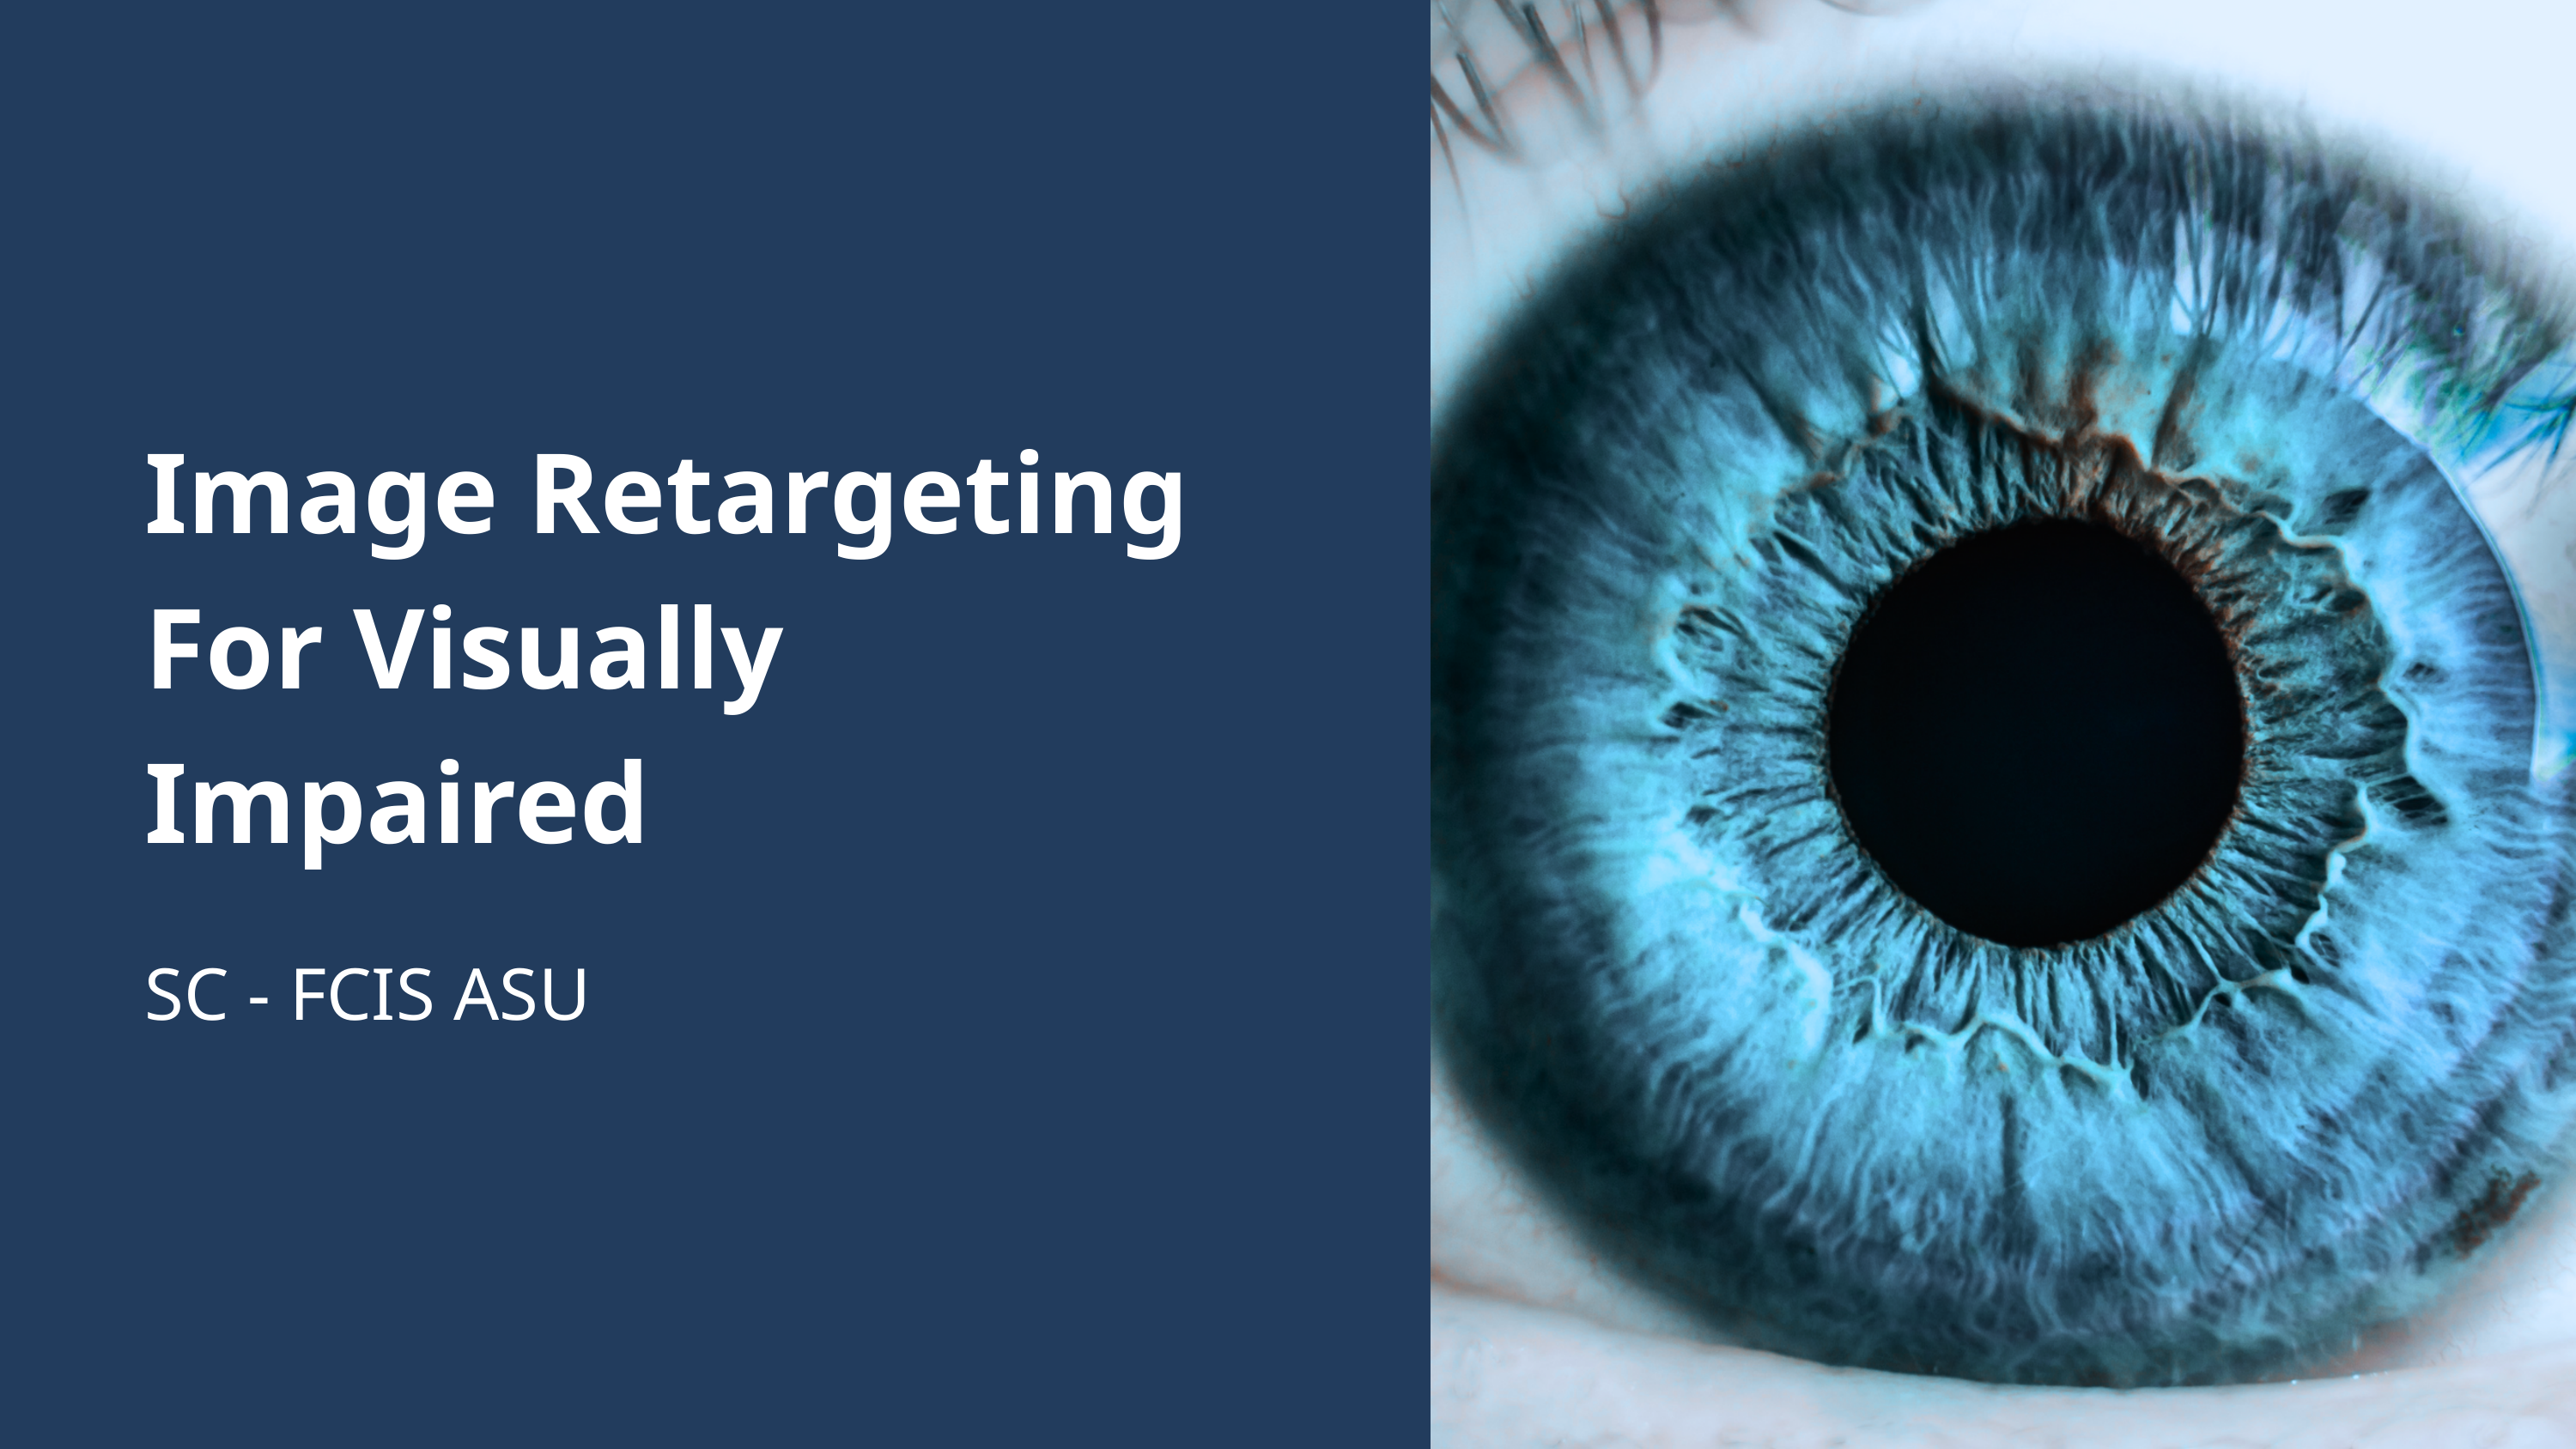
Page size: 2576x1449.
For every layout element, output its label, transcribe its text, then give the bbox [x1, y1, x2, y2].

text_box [1951, 889, 2576, 1449]
text_box [1431, 0, 2576, 1449]
text_box SC - FCIS ASU [144, 934, 1046, 1035]
text_box Image Retargeting For Visually Impaired [144, 401, 1290, 866]
